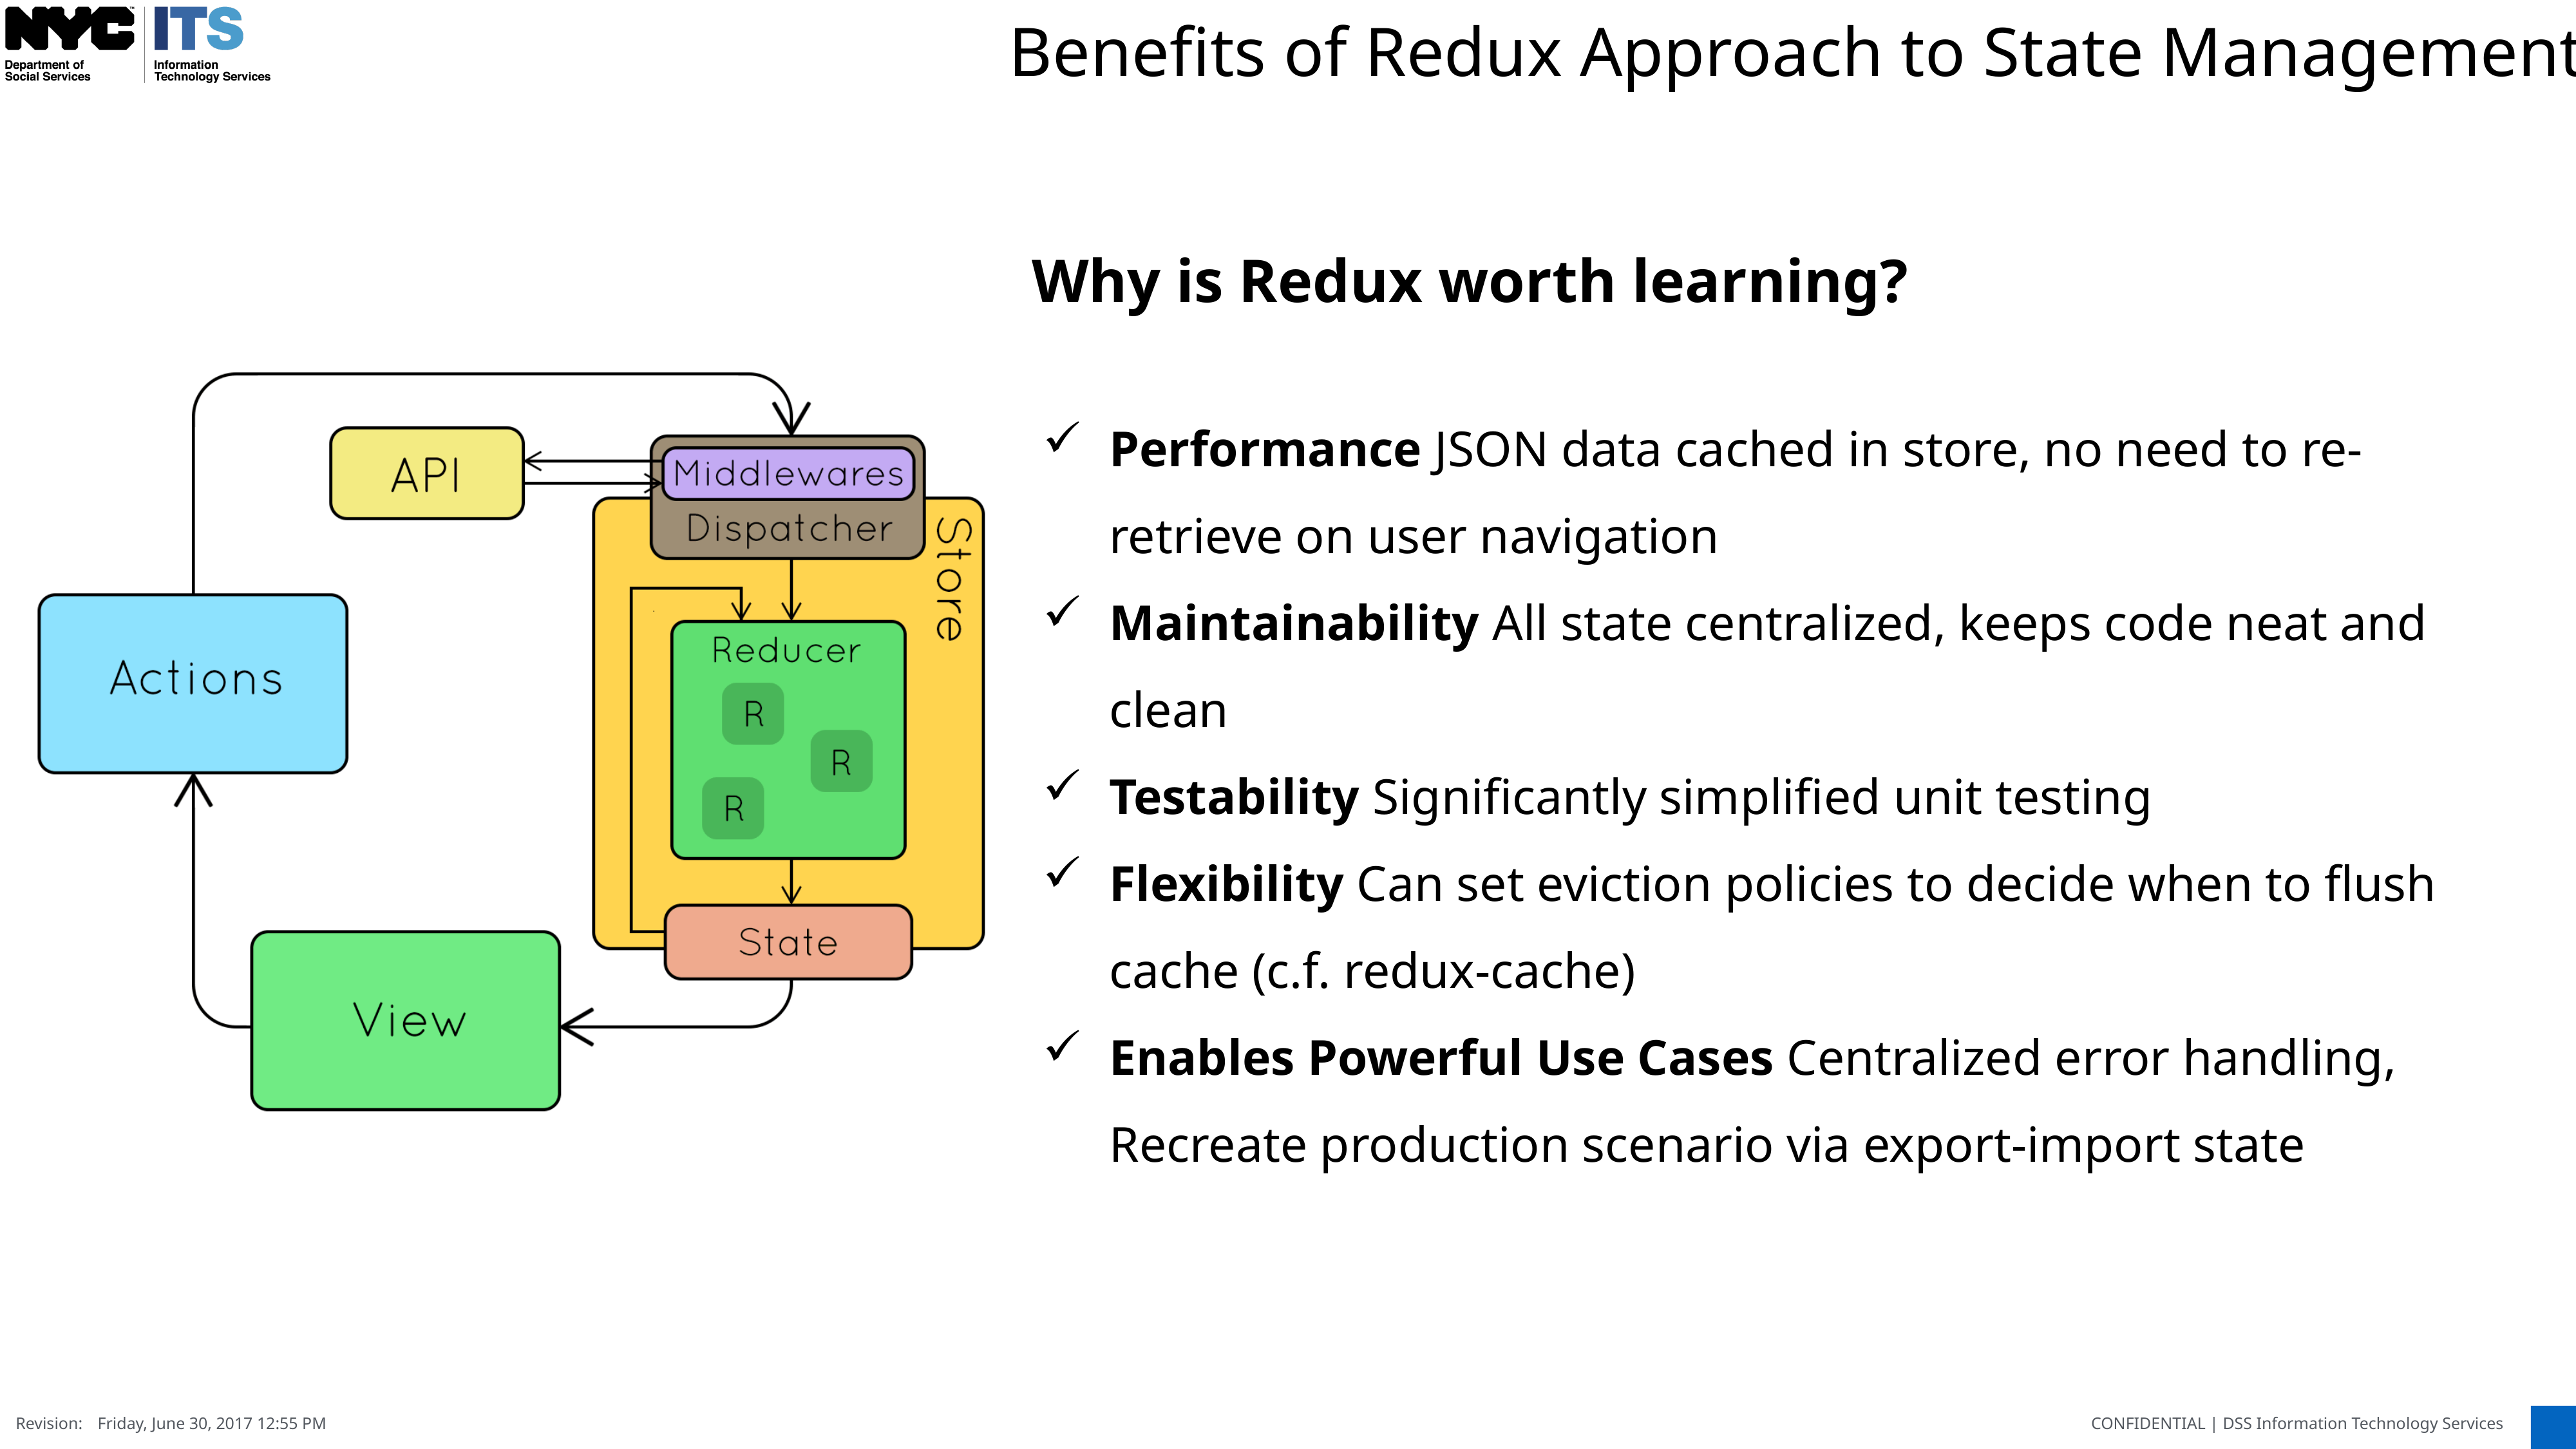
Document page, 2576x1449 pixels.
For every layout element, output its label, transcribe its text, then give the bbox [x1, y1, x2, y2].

text_box Performance JSON data cached in store, no need to re-retrieve on user navigation Maintainability All state centralized, keeps code neat and clean Testability Significantly simplified unit testing Flexibility Can set eviction policies to decide when to flush cache (c.f. redux-cache) Enables Powerful Use Cases Centralized error handling, Recreate production scenario via export-import state [1037, 384, 2517, 1177]
picture [0, 336, 1038, 1133]
text_box Benefits of Redux Approach to State Management [1003, 3, 2576, 95]
picture [5, 6, 270, 83]
text_box Why is Redux worth learning? [1026, 238, 1915, 320]
